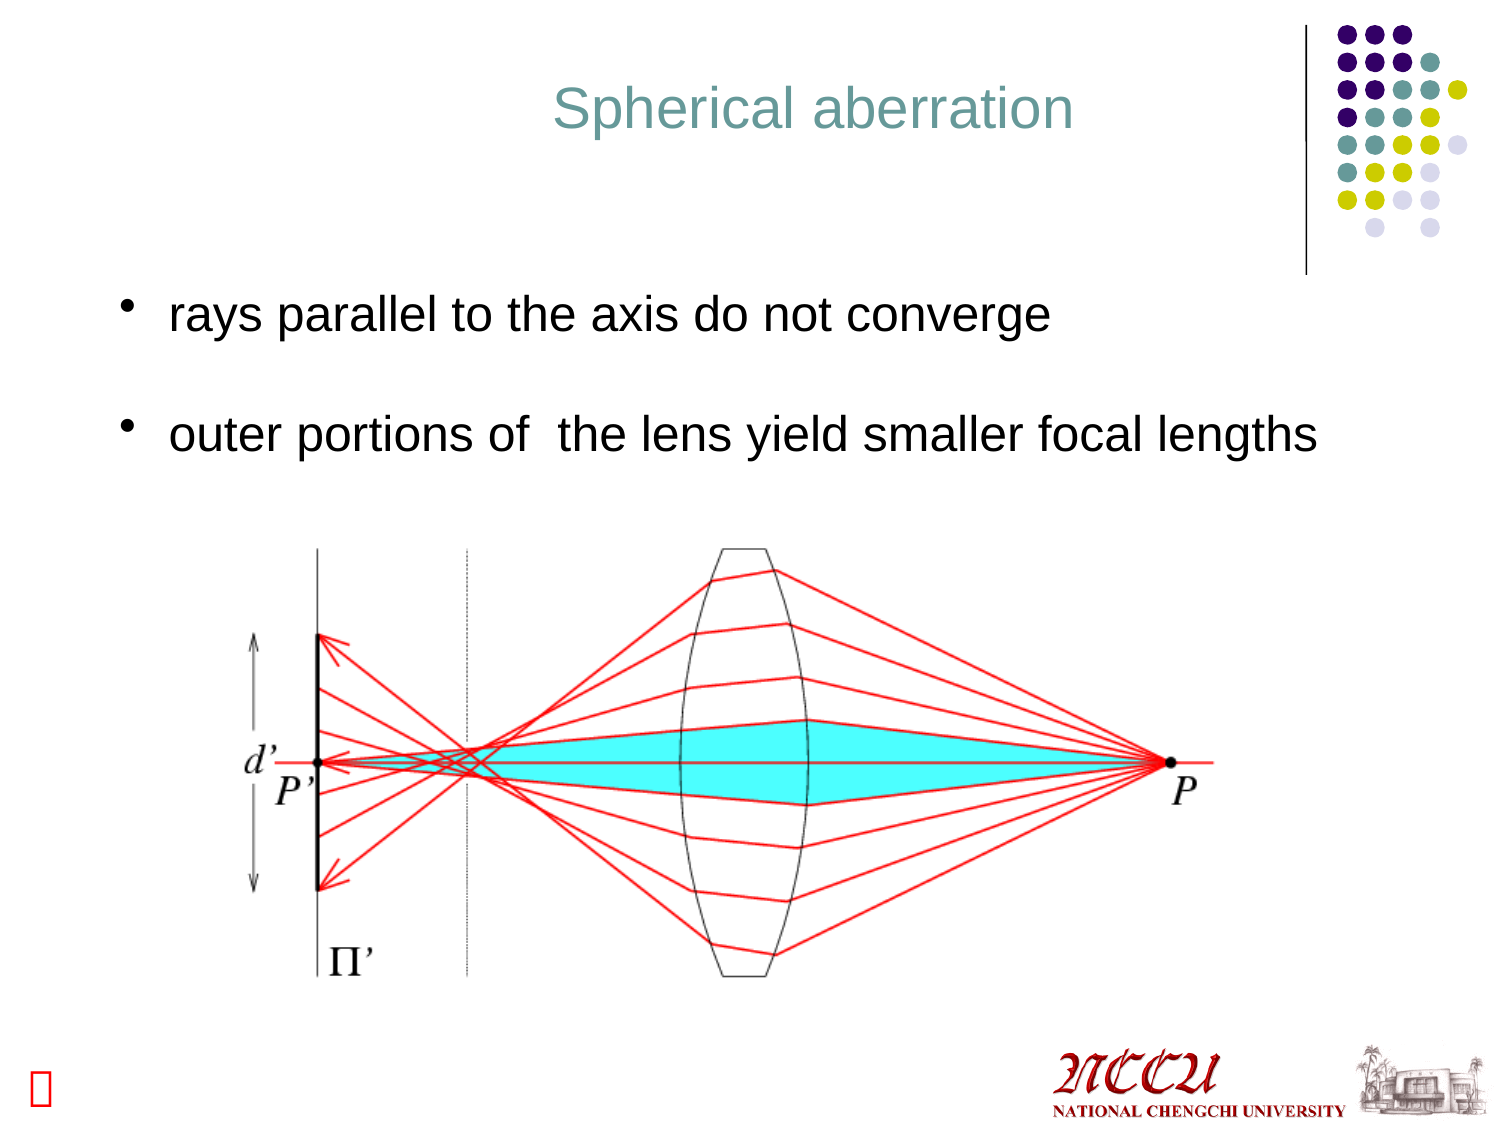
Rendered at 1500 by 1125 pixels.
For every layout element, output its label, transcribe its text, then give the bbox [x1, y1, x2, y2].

text_box  [11, 1050, 72, 1125]
picture [241, 547, 1218, 979]
text_box Spherical aberration [537, 62, 1091, 148]
picture [1041, 1033, 1500, 1125]
text_box rays parallel to the axis do not converge outer portions of the lens yield smaller focal lengths [104, 274, 1339, 469]
